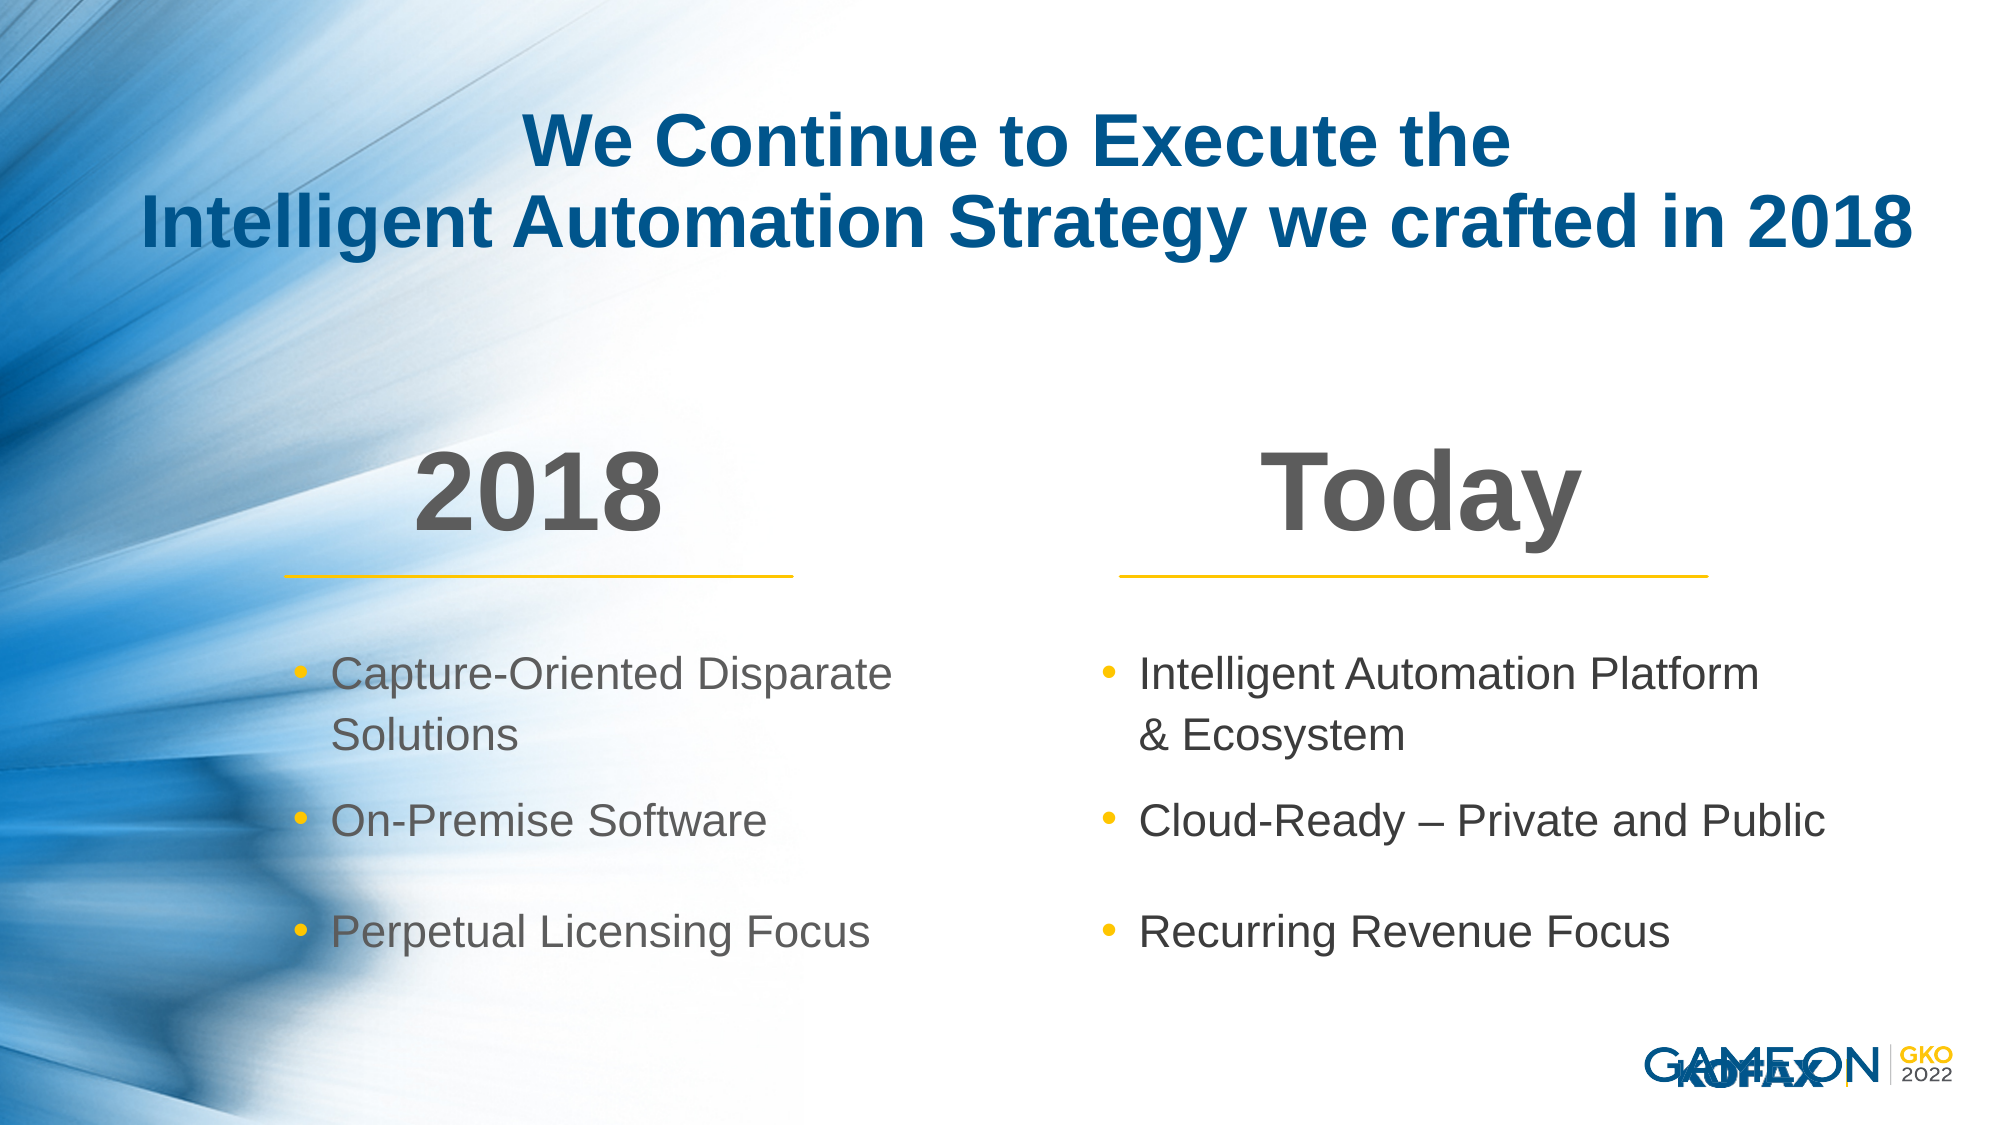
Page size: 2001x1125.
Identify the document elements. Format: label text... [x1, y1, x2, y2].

text_box Intelligent Automation Platform & Ecosystem [1078, 630, 1880, 777]
picture [0, 0, 2001, 1125]
text_box Recurring Revenue Focus [1078, 888, 1880, 1041]
text_box Cloud-Ready – Private and Public [1078, 777, 1880, 876]
text_box On-Premise Software [270, 777, 1072, 888]
title We Continue to Execute the Intelligent Automation Strategy we crafted in 2018 [23, 41, 2000, 272]
text_box Perpetual Licensing Focus [270, 888, 1072, 1000]
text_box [1120, 410, 1715, 577]
text_box Capture-Oriented Disparate Solutions [270, 630, 1072, 777]
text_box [285, 410, 793, 577]
